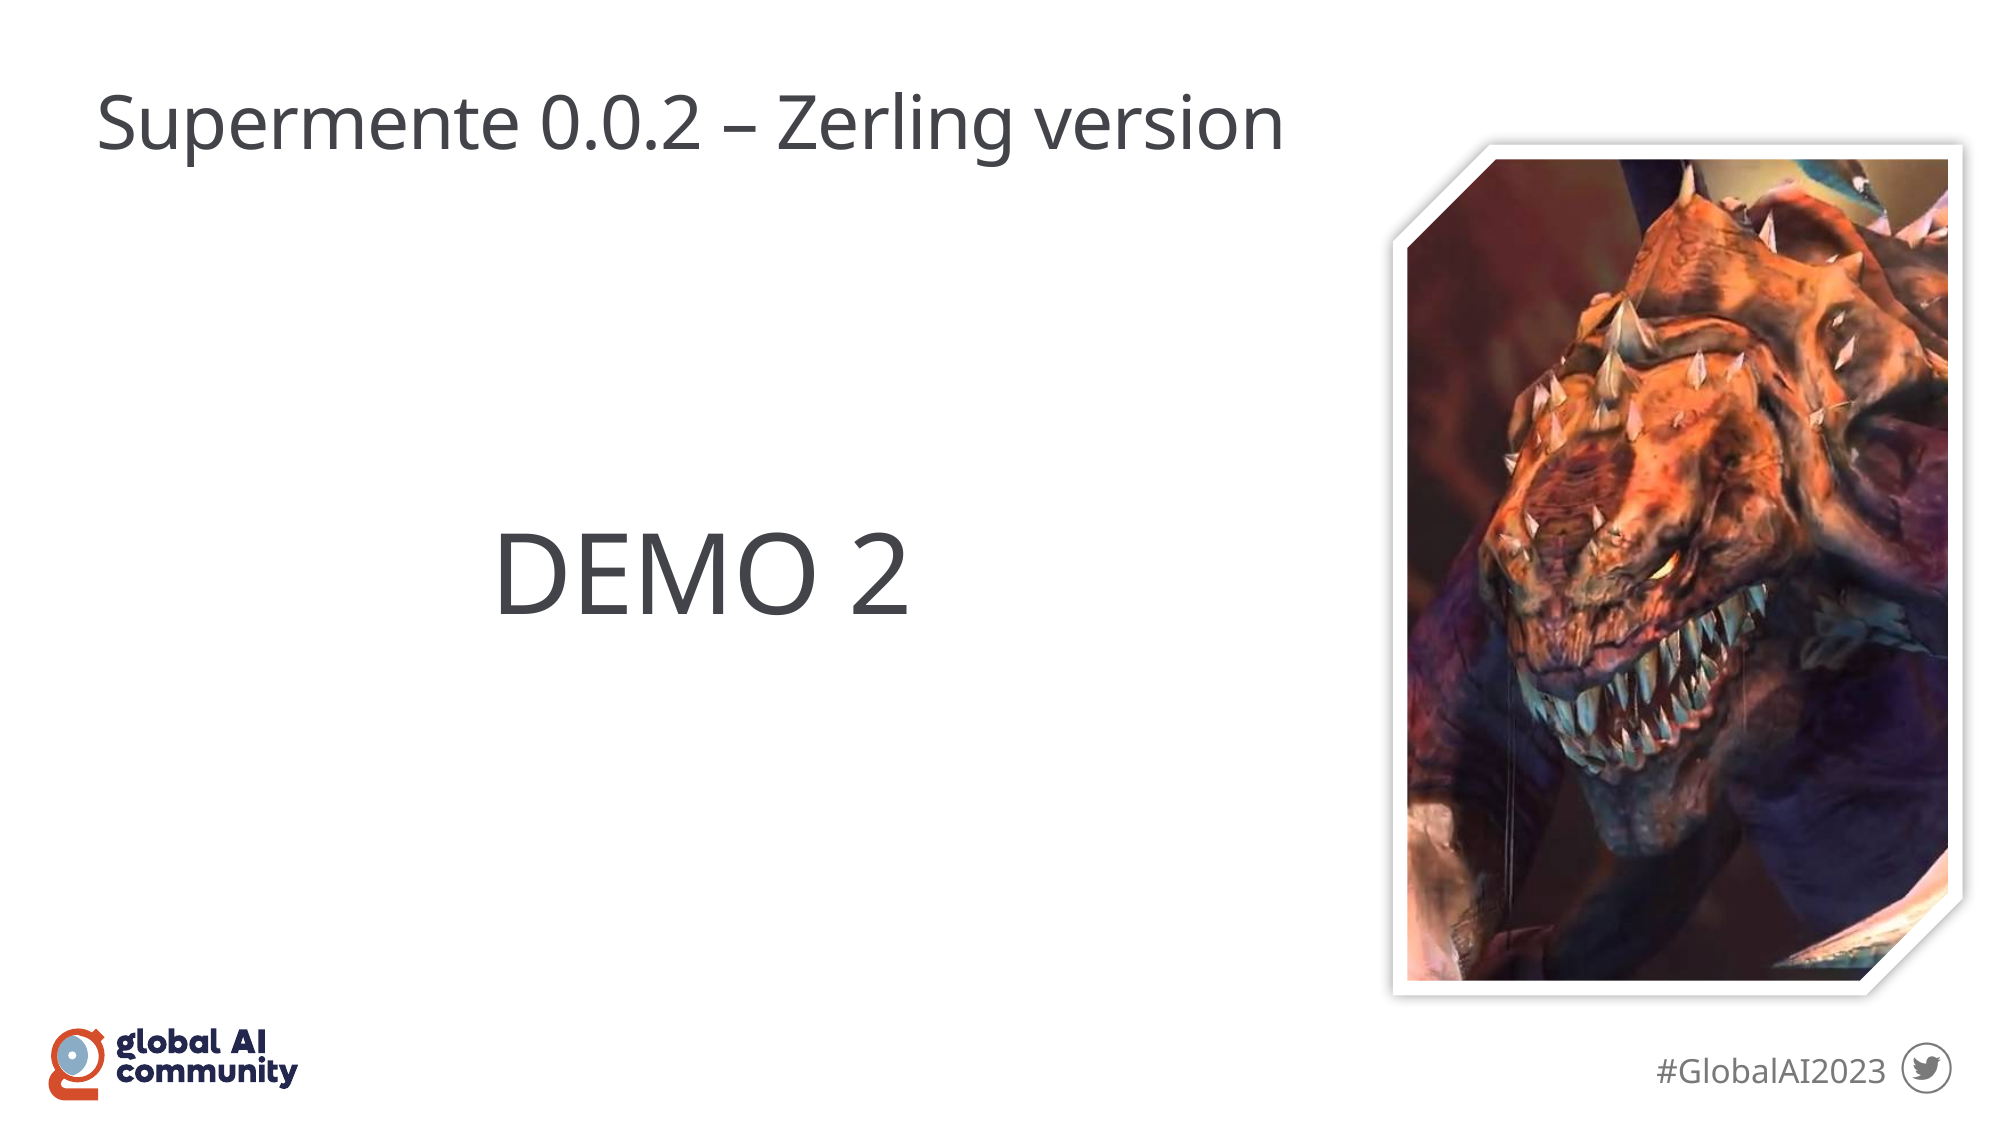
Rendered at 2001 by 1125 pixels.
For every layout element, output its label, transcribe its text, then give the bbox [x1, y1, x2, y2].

text_box DEMO 2 [490, 501, 984, 637]
title Supermente 0.0.2 – Zerling version [96, 75, 1904, 166]
picture [1399, 151, 1956, 989]
